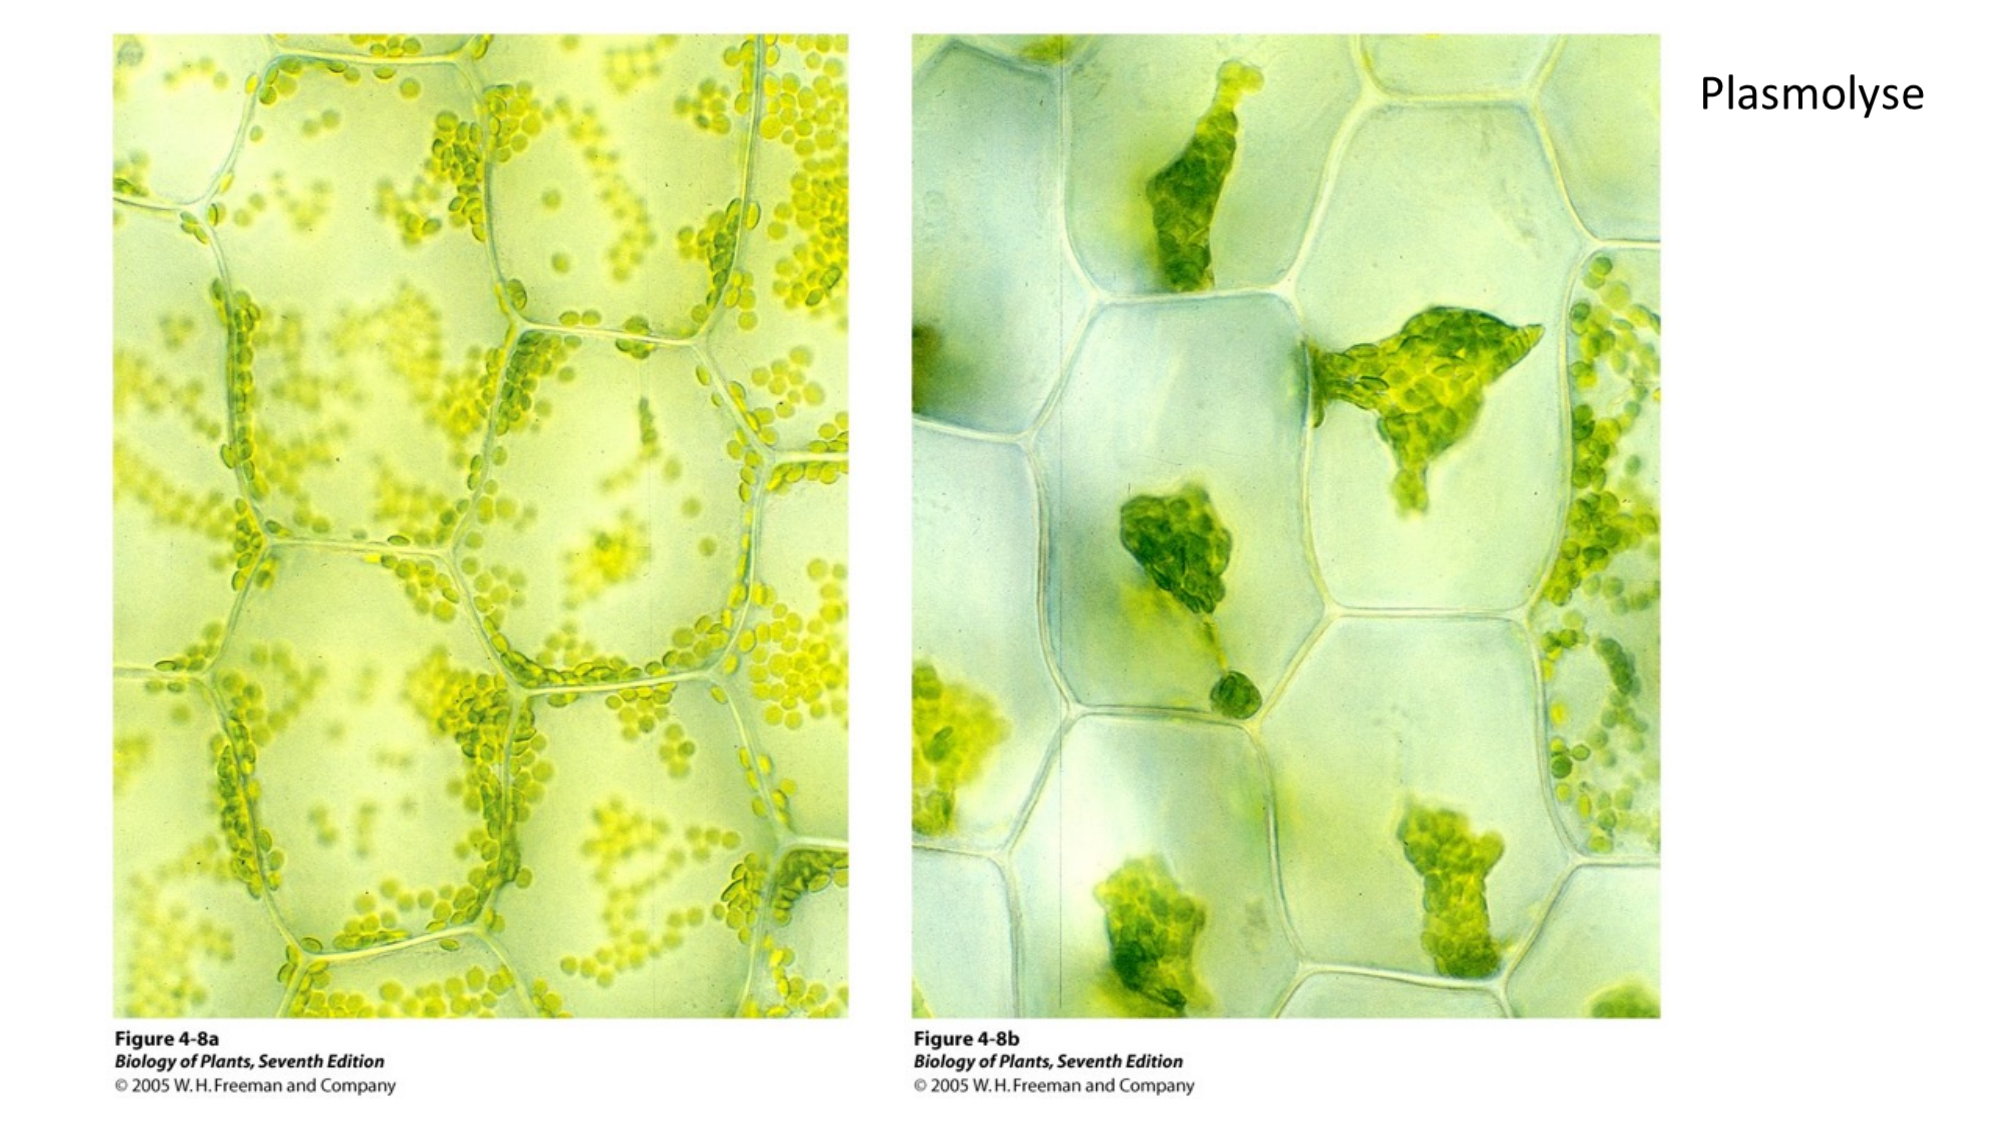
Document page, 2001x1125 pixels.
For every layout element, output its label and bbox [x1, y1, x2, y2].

picture [105, 26, 857, 1099]
picture [904, 26, 1956, 1099]
